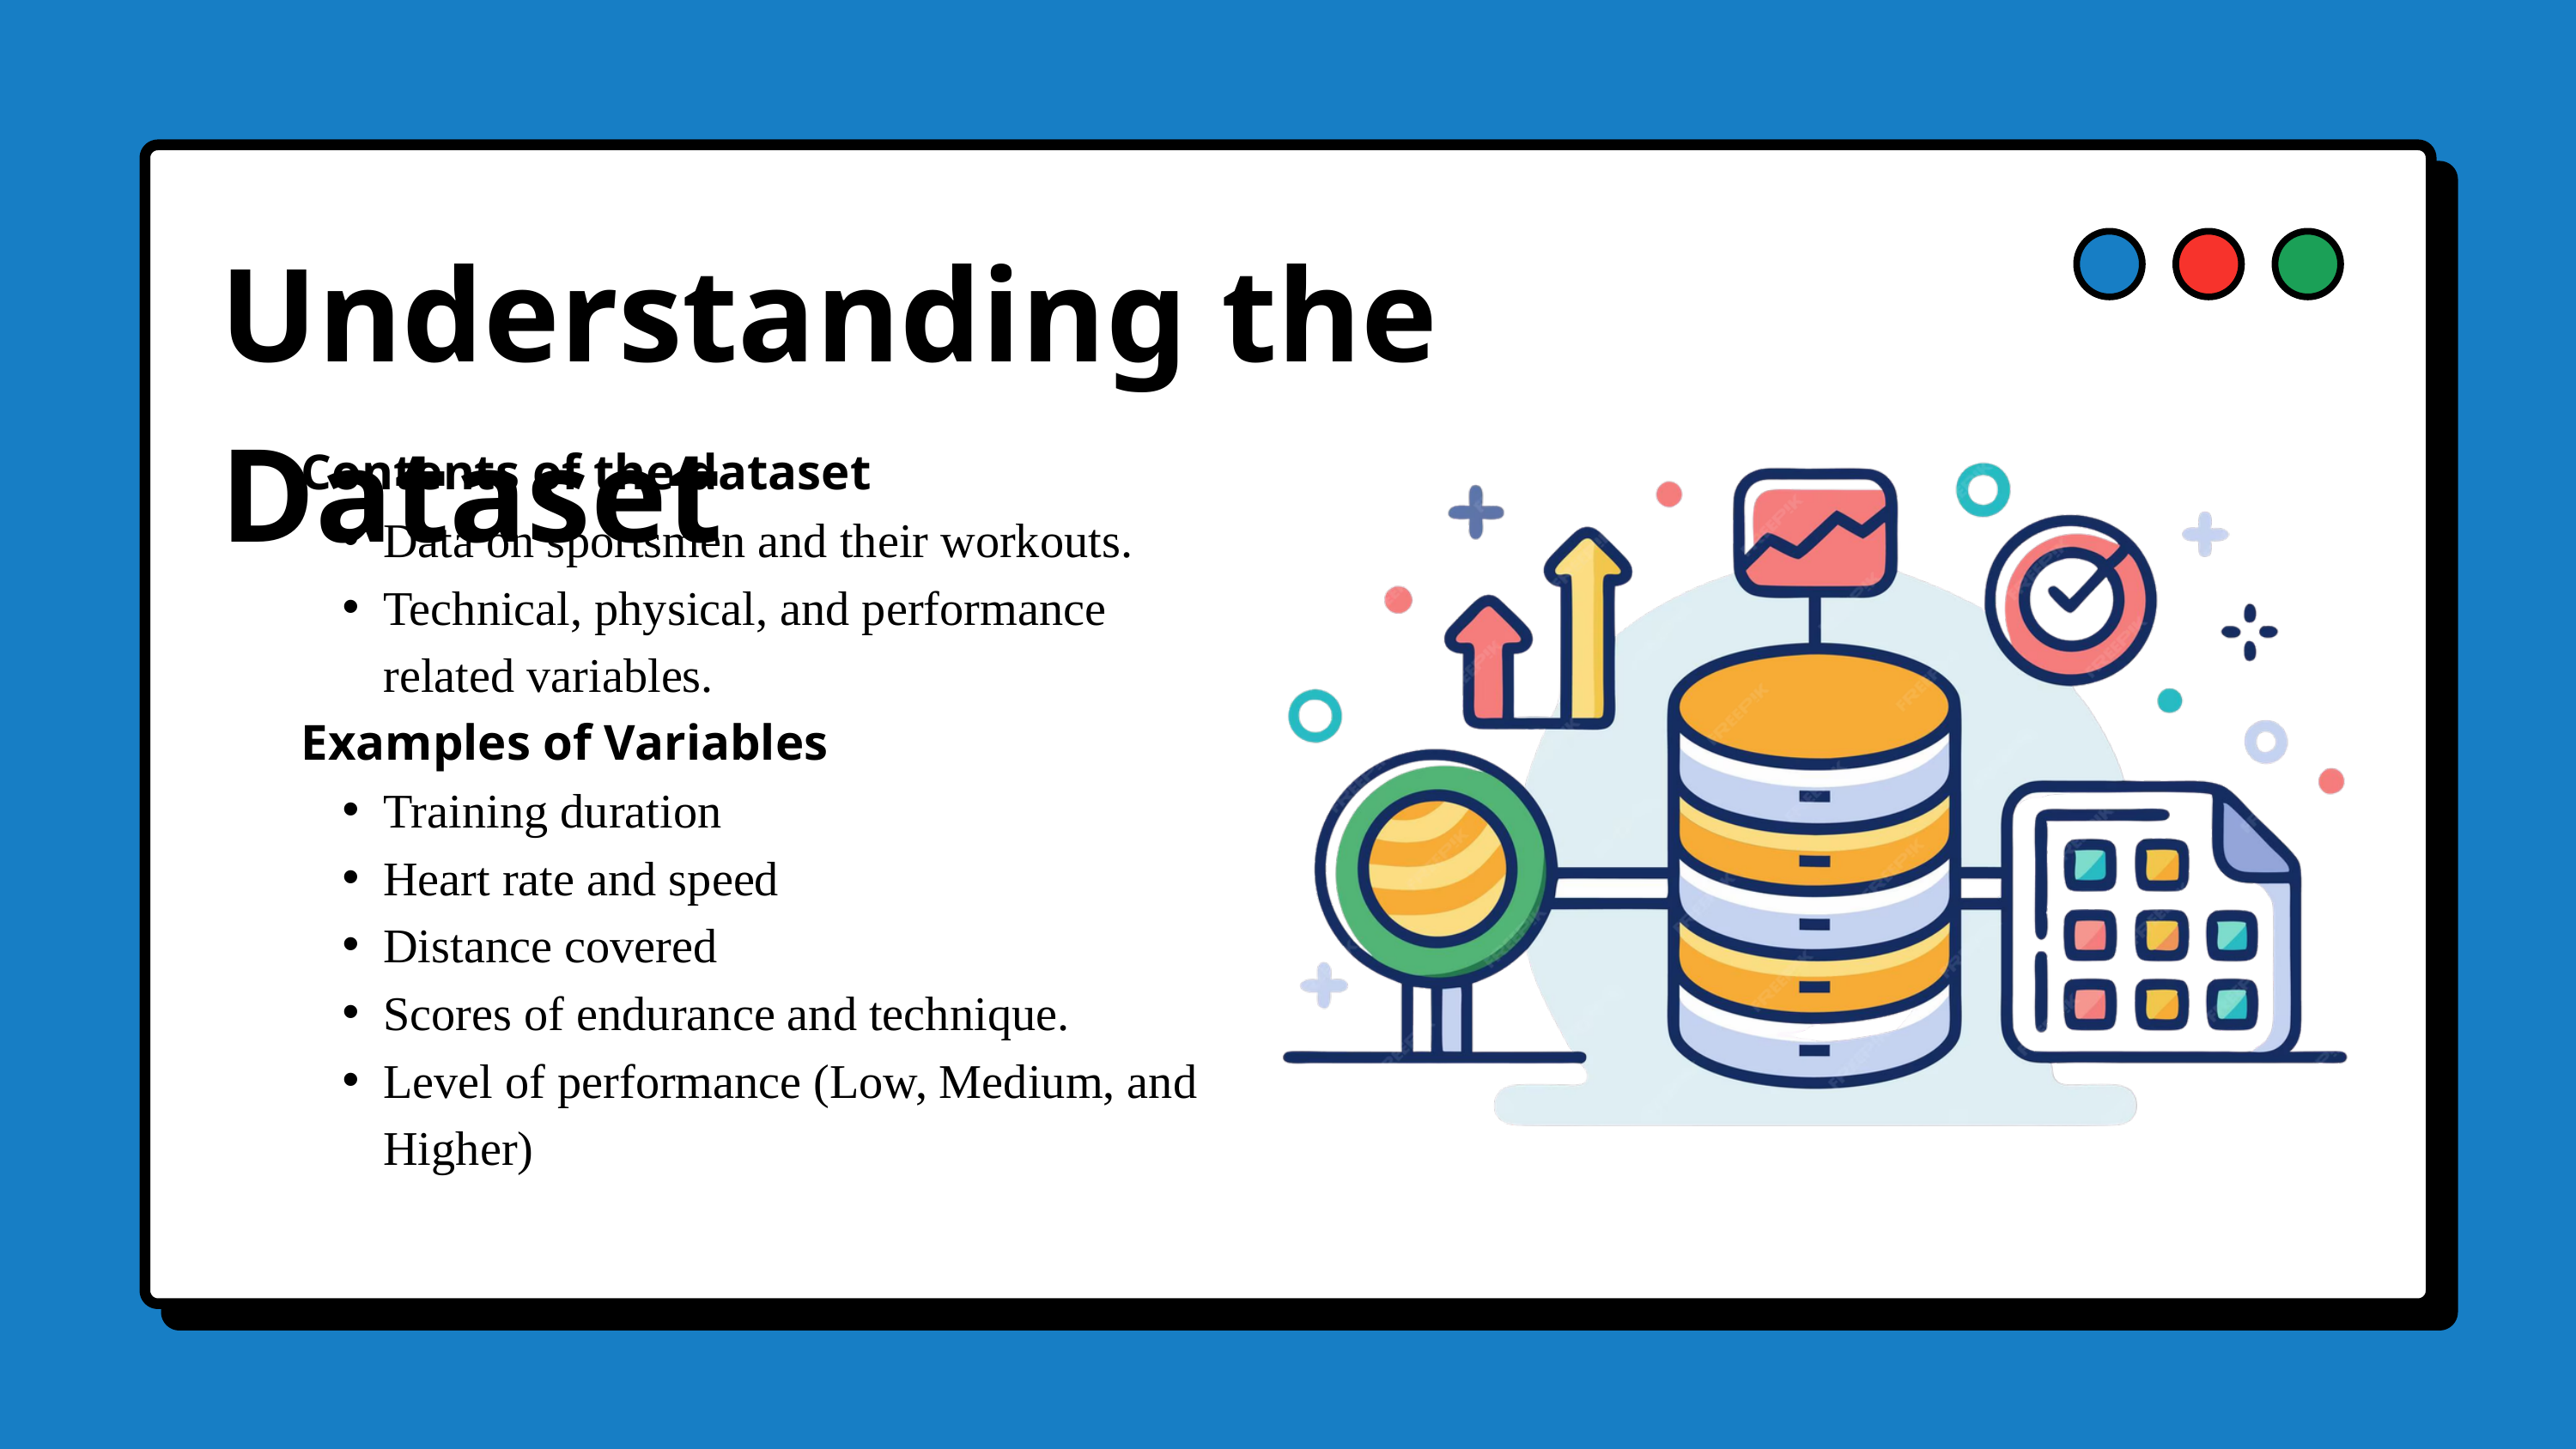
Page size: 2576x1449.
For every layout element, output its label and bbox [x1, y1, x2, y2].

text_box [2275, 231, 2342, 298]
text_box [166, 166, 2453, 1325]
text_box [2076, 231, 2143, 298]
text_box [2175, 231, 2242, 298]
text_box [144, 144, 2432, 1304]
